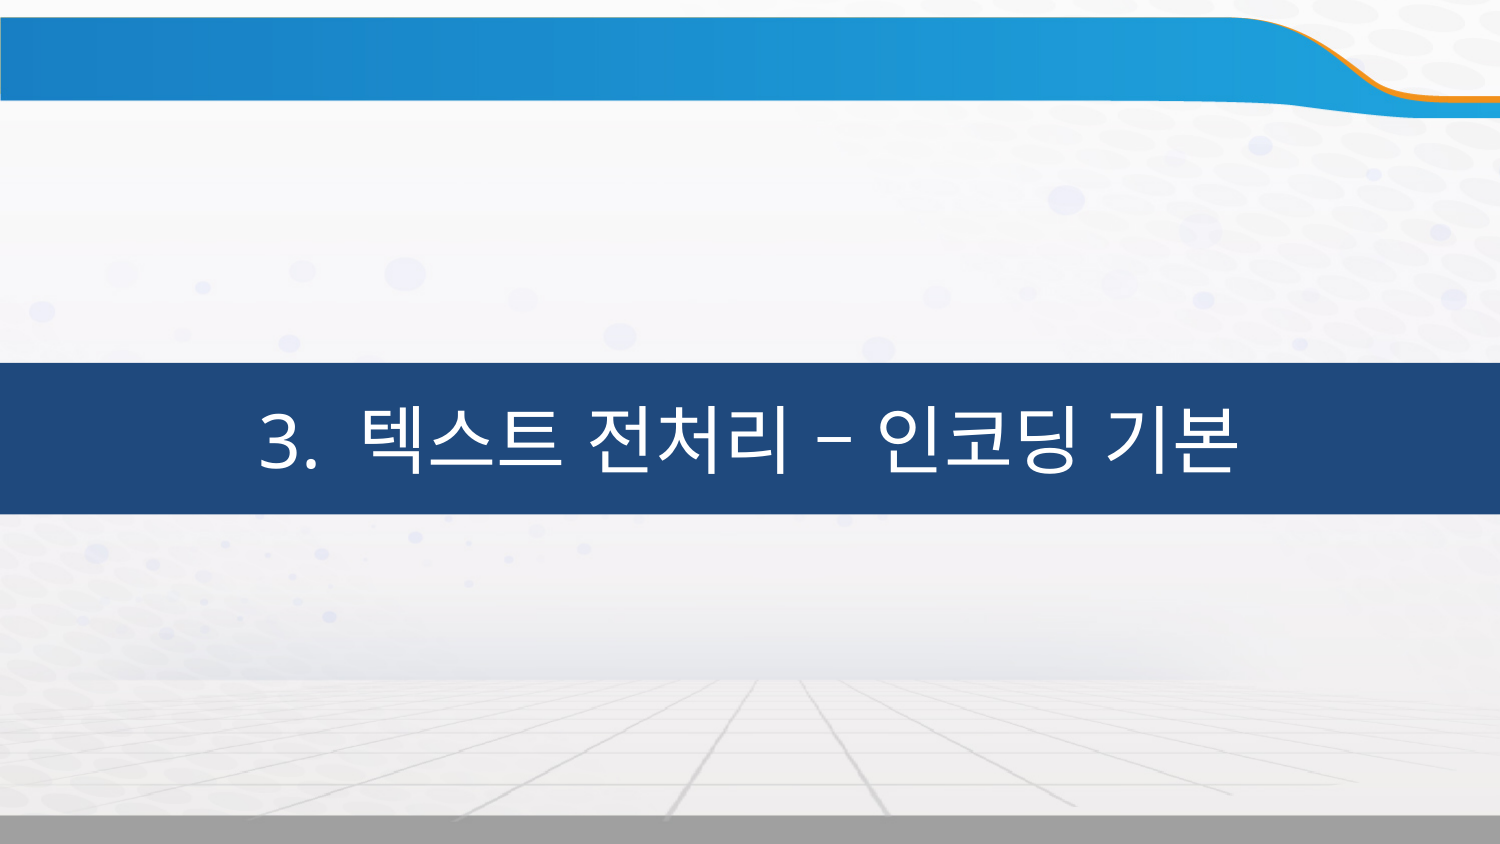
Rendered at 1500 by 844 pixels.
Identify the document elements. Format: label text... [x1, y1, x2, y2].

picture [0, 0, 1500, 362]
picture [0, 515, 1500, 844]
text_box 3. 텍스트 전처리 – 인코딩 기본 [0, 362, 1500, 515]
